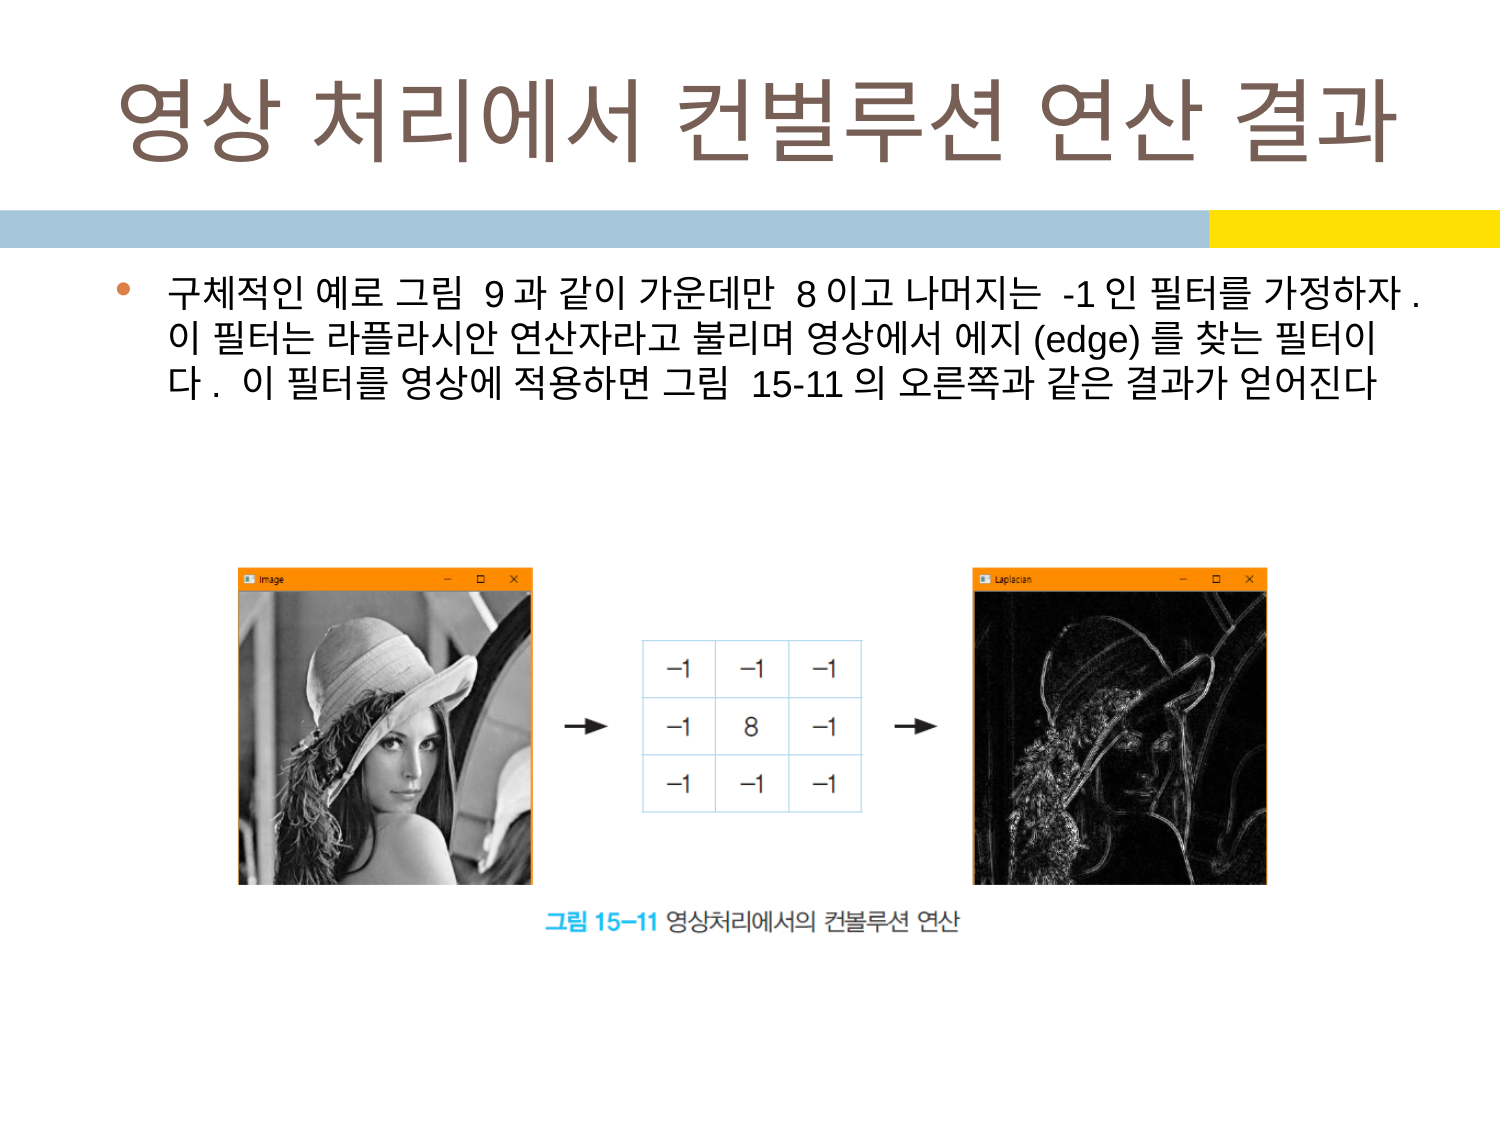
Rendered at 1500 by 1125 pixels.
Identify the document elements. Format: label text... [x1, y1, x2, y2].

list 구체적인 예로 그림 9과 같이 가운데만 8이고 나머지는 -1인 필터를 가정하자. 이 필터는 라플라시안 연산자라고 불리며 영상에서 에지(edge)를 찾는 필터이다. 이 필터를 영상에 적용하면 그림 15-11의 오른쪽과 같은 결과가 얻어진다 [100, 262, 1438, 1000]
picture [215, 538, 1285, 942]
title 영상 처리에서 컨벌루션 연산 결과 [100, 37, 1438, 200]
